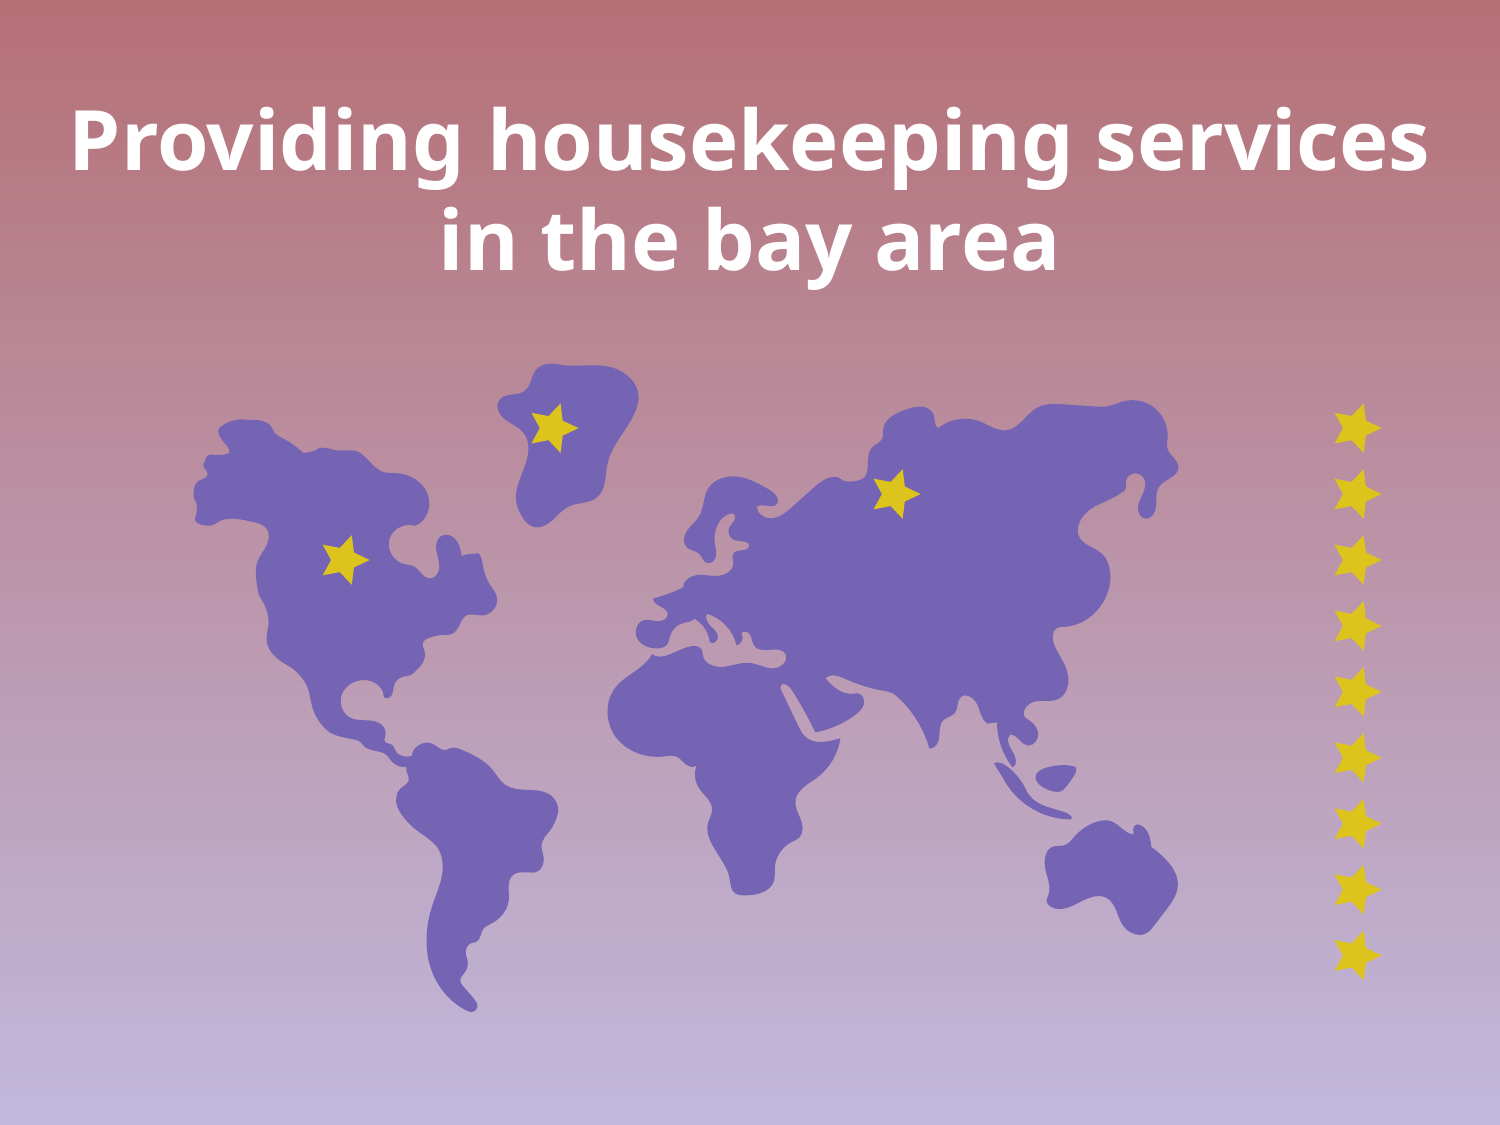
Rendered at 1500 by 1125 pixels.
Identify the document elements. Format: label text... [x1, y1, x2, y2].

text_box [1334, 601, 1382, 651]
text_box [1334, 469, 1382, 519]
text_box [1334, 535, 1382, 585]
title Providing housekeeping services in the bay area [51, 72, 1449, 198]
text_box [1334, 732, 1382, 783]
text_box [193, 363, 1180, 1013]
text_box [1334, 930, 1382, 981]
text_box [1334, 403, 1382, 453]
text_box [1334, 667, 1382, 717]
text_box [1334, 864, 1382, 915]
subtitle [321, 211, 1179, 323]
text_box [1334, 798, 1382, 849]
